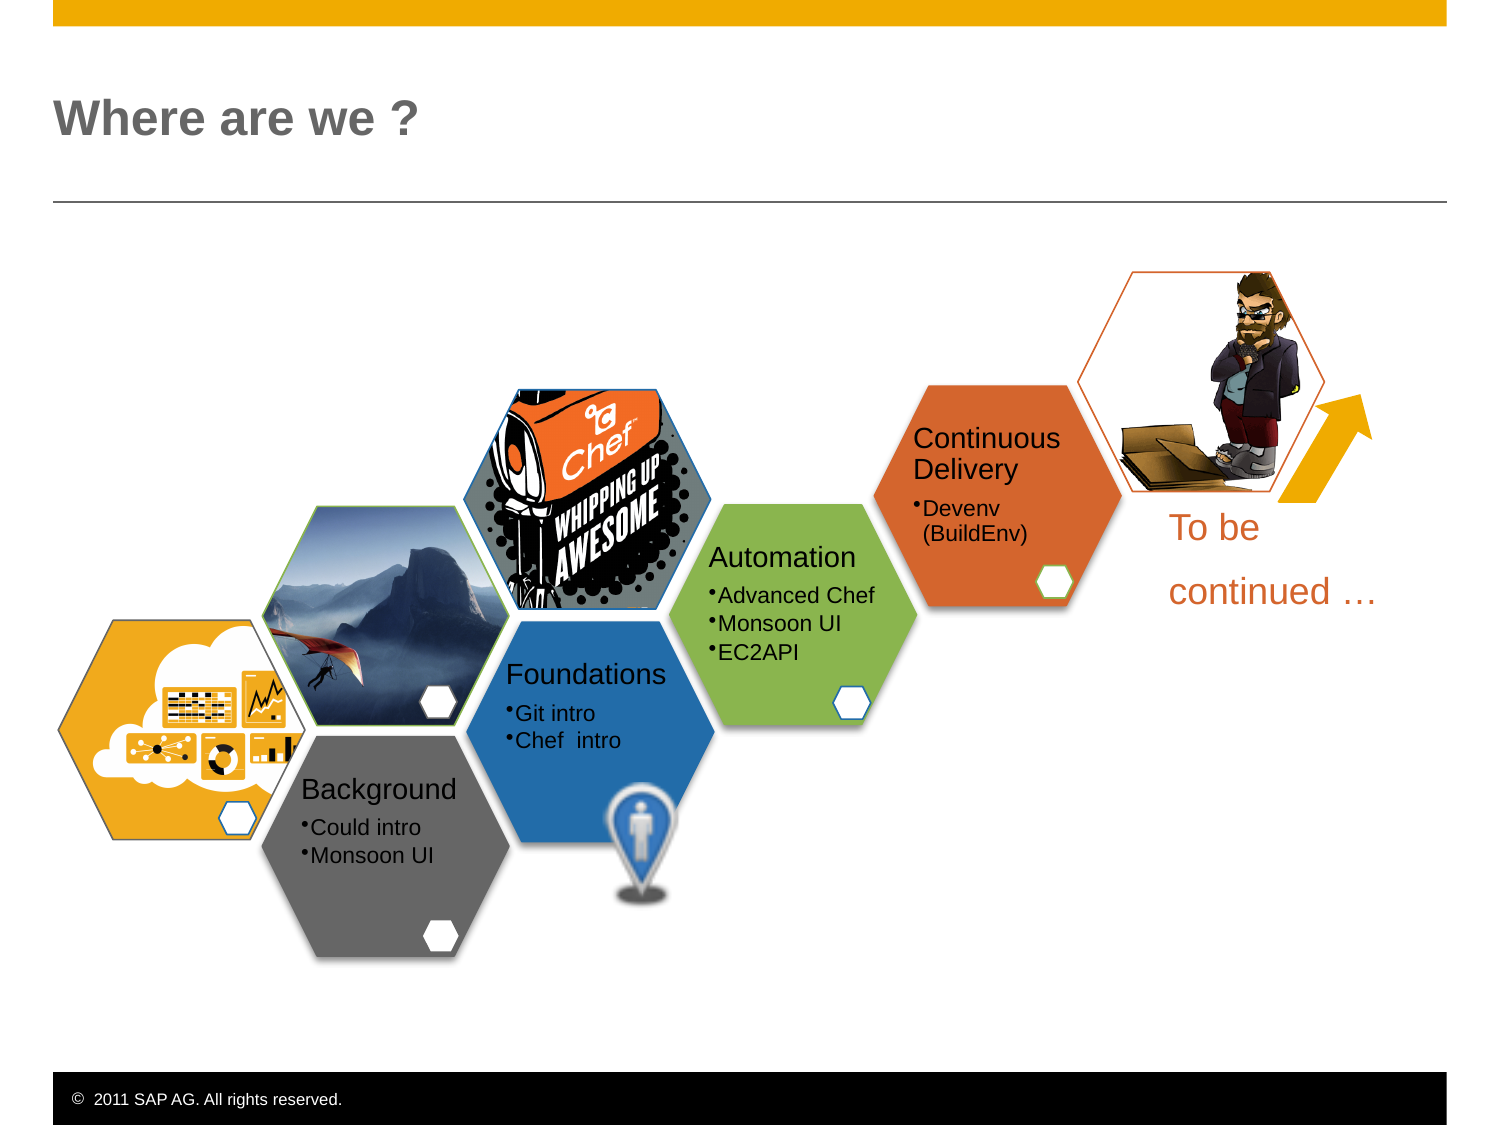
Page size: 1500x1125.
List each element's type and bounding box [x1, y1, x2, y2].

picture [577, 781, 707, 912]
text_box [39, 32, 1467, 974]
